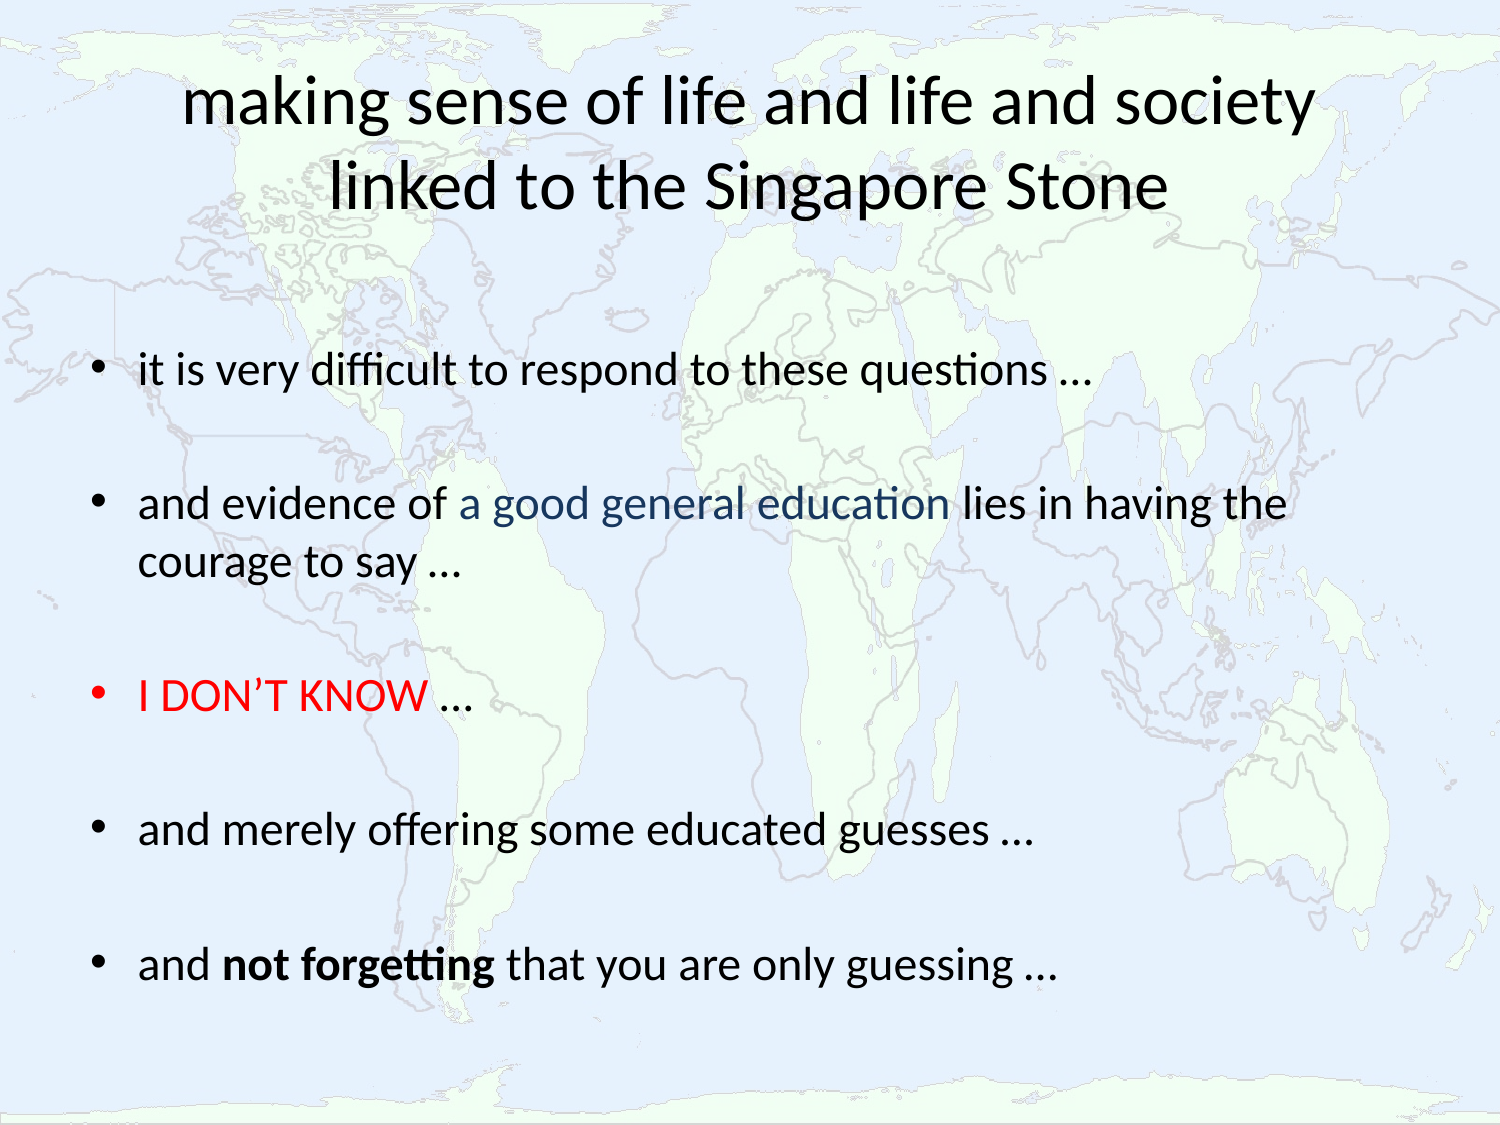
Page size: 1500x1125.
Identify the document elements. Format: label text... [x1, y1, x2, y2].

title making sense of life and life and society linked to the Singapore Stone [75, 45, 1425, 233]
list it is very difficult to respond to these questions … and evidence of a good general education lies in having the courage to say … I DON’T KNOW … and merely offering some educated guesses … and not forgetting that you are only guessing … [75, 262, 1425, 1005]
